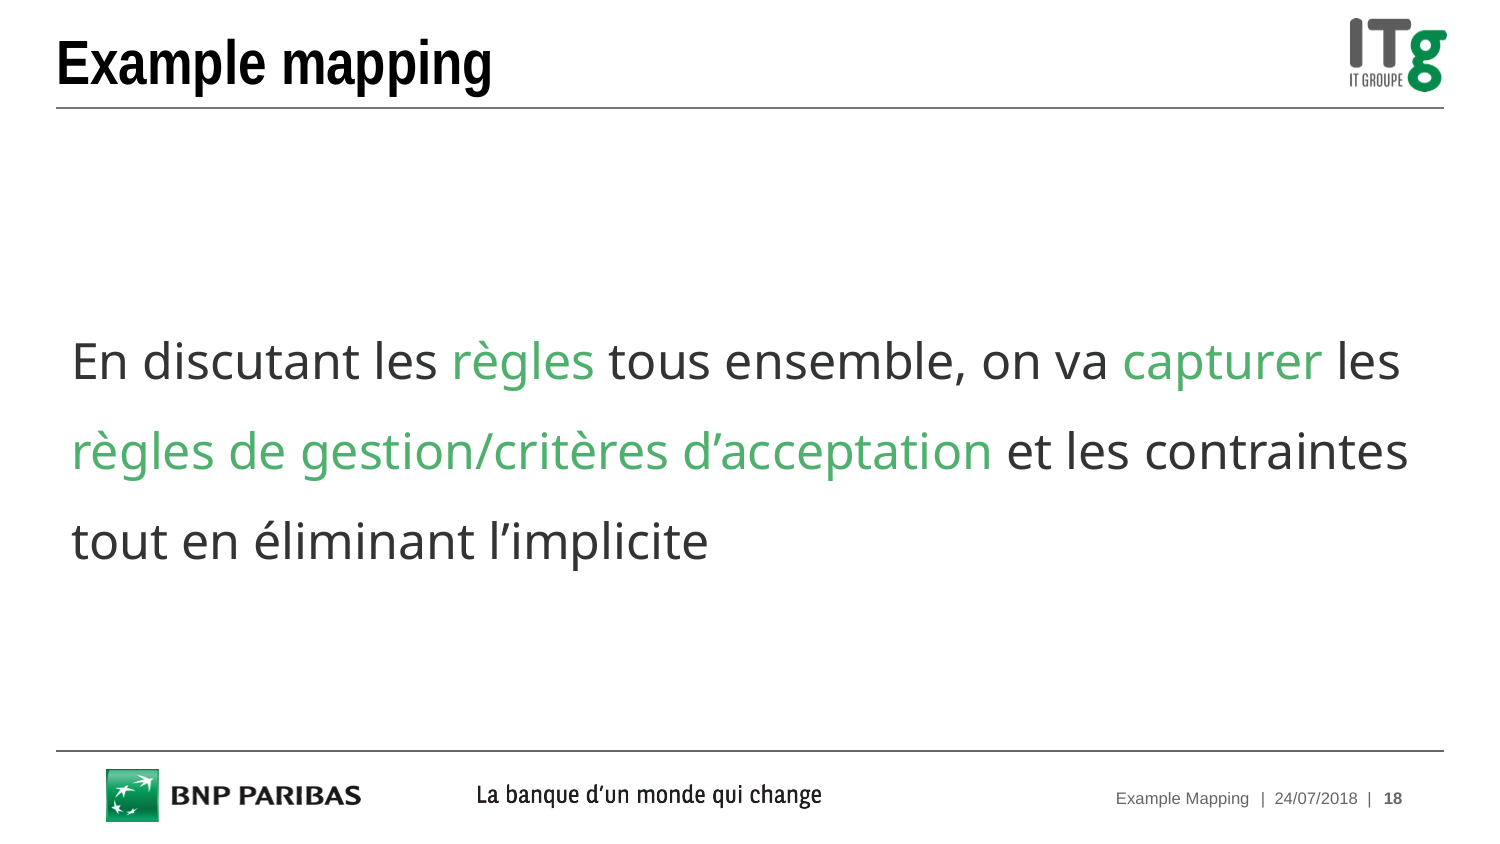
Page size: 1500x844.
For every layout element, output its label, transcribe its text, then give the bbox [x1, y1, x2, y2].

title Example mapping [56, 14, 1444, 106]
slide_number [1258, 786, 1372, 810]
footer Example Mapping [918, 786, 1250, 810]
list En discutant les règles tous ensemble, on va capturer les règles de gestion/critères d’acceptation et les contraintes tout en éliminant l’implicite [56, 139, 1444, 729]
picture [106, 769, 361, 822]
picture [478, 784, 821, 809]
slide_number 18 [1372, 786, 1403, 810]
